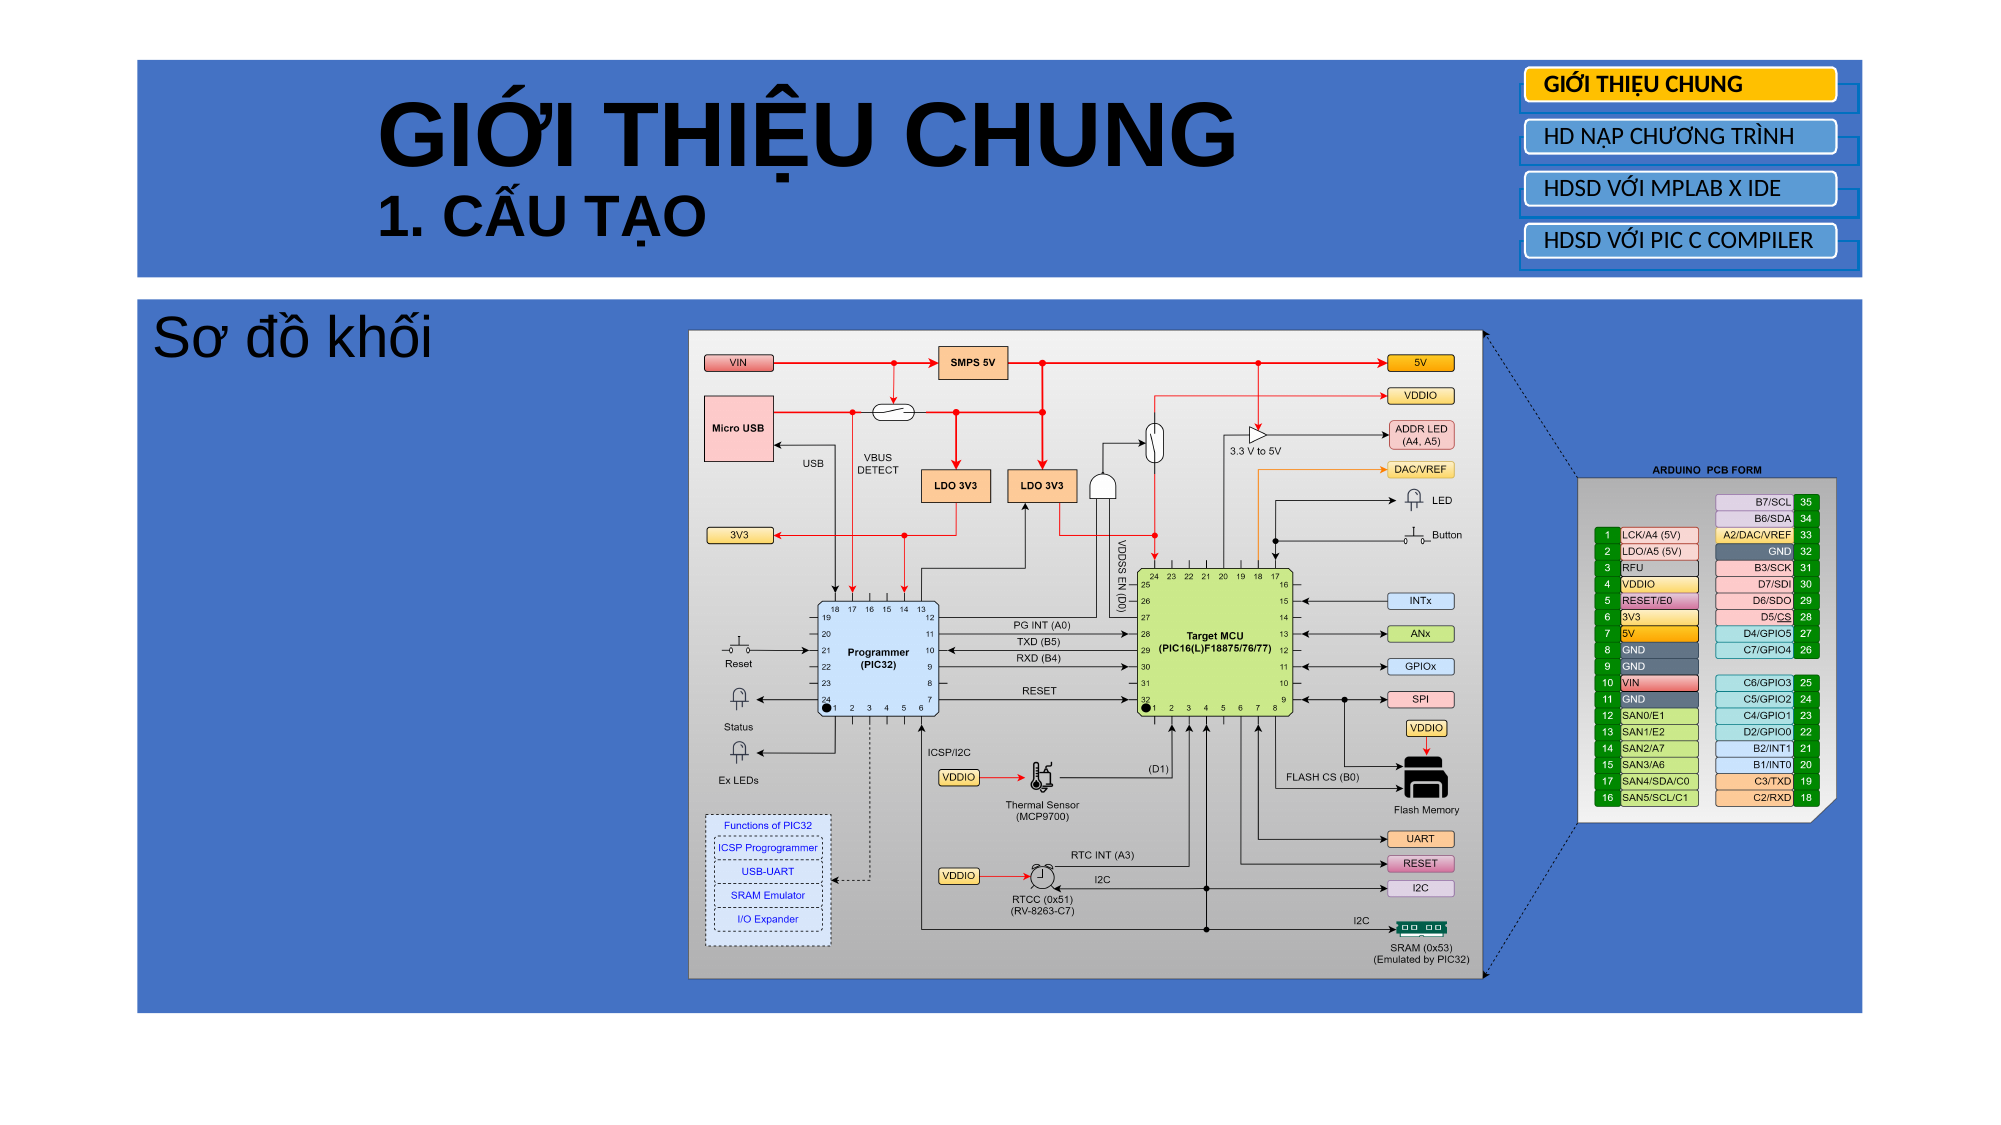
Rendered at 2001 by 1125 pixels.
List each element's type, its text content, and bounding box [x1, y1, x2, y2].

list Sơ đồ khối [137, 299, 1863, 1014]
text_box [1519, 67, 1859, 270]
title GIỚI THIỆU CHUNG 1. CẤU TẠO [137, 59, 1863, 278]
picture [688, 324, 1837, 989]
